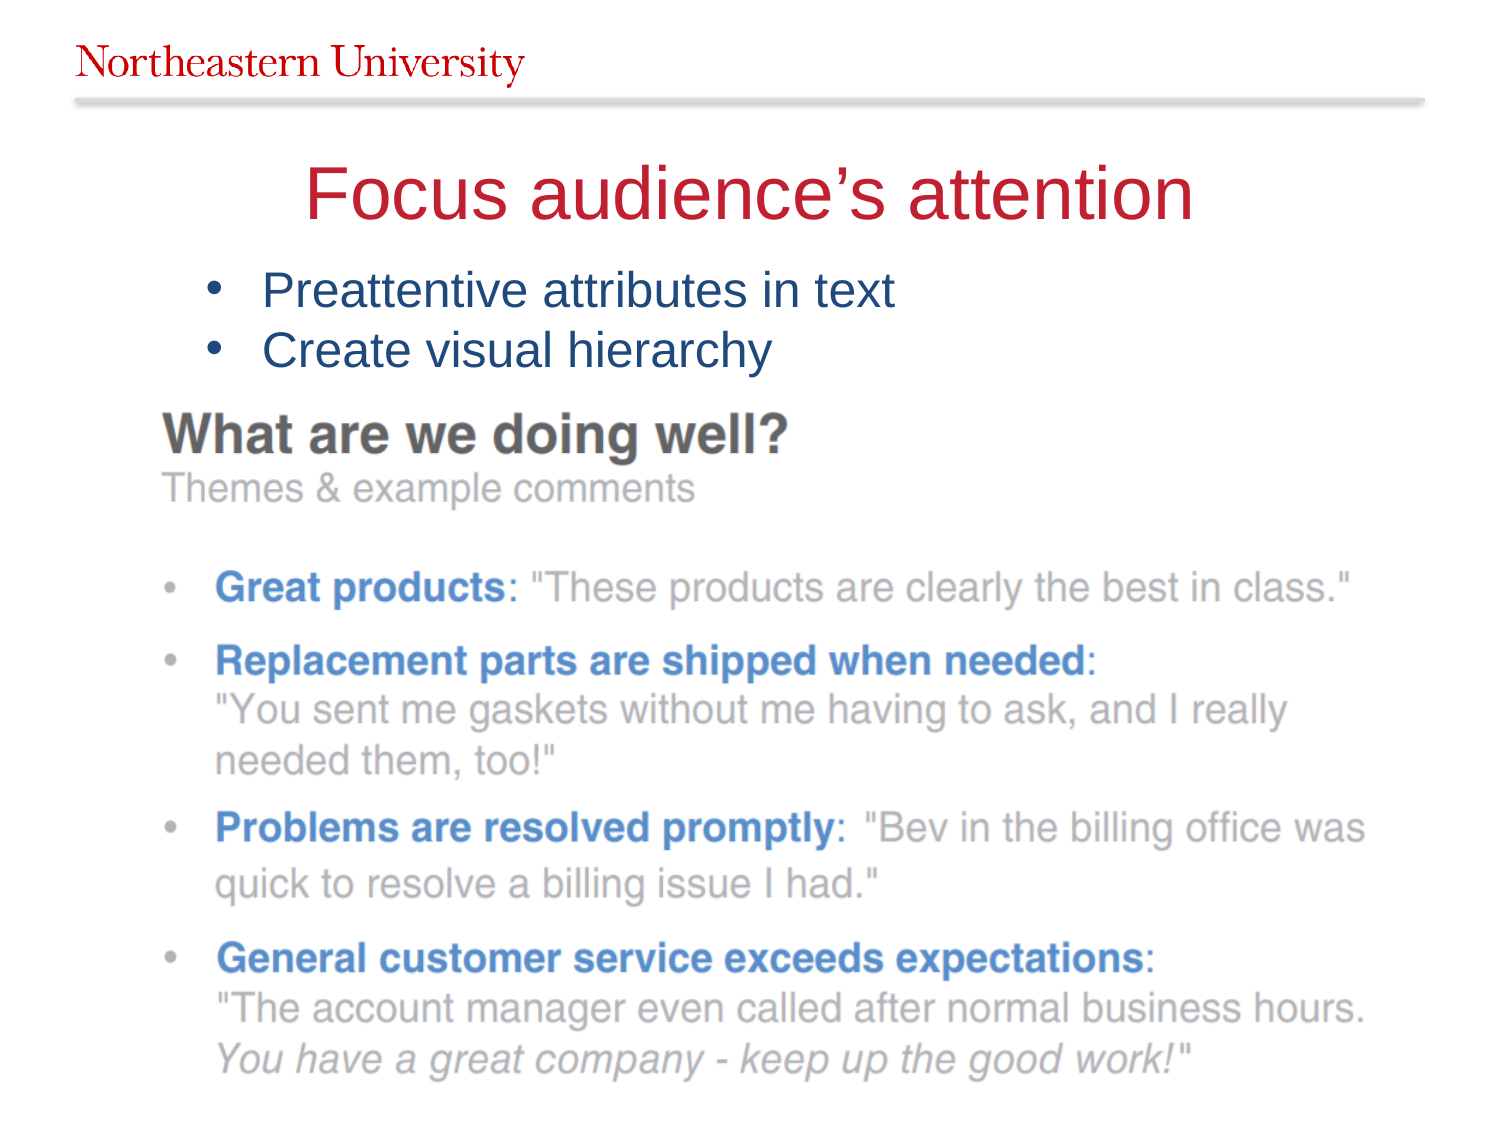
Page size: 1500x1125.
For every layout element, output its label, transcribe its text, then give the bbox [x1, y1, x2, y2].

title Focus audience’s attention [75, 137, 1425, 263]
picture [140, 391, 1426, 1105]
text_box Preattentive attributes in text Create visual hierarchy [190, 249, 911, 385]
picture [75, 44, 525, 88]
